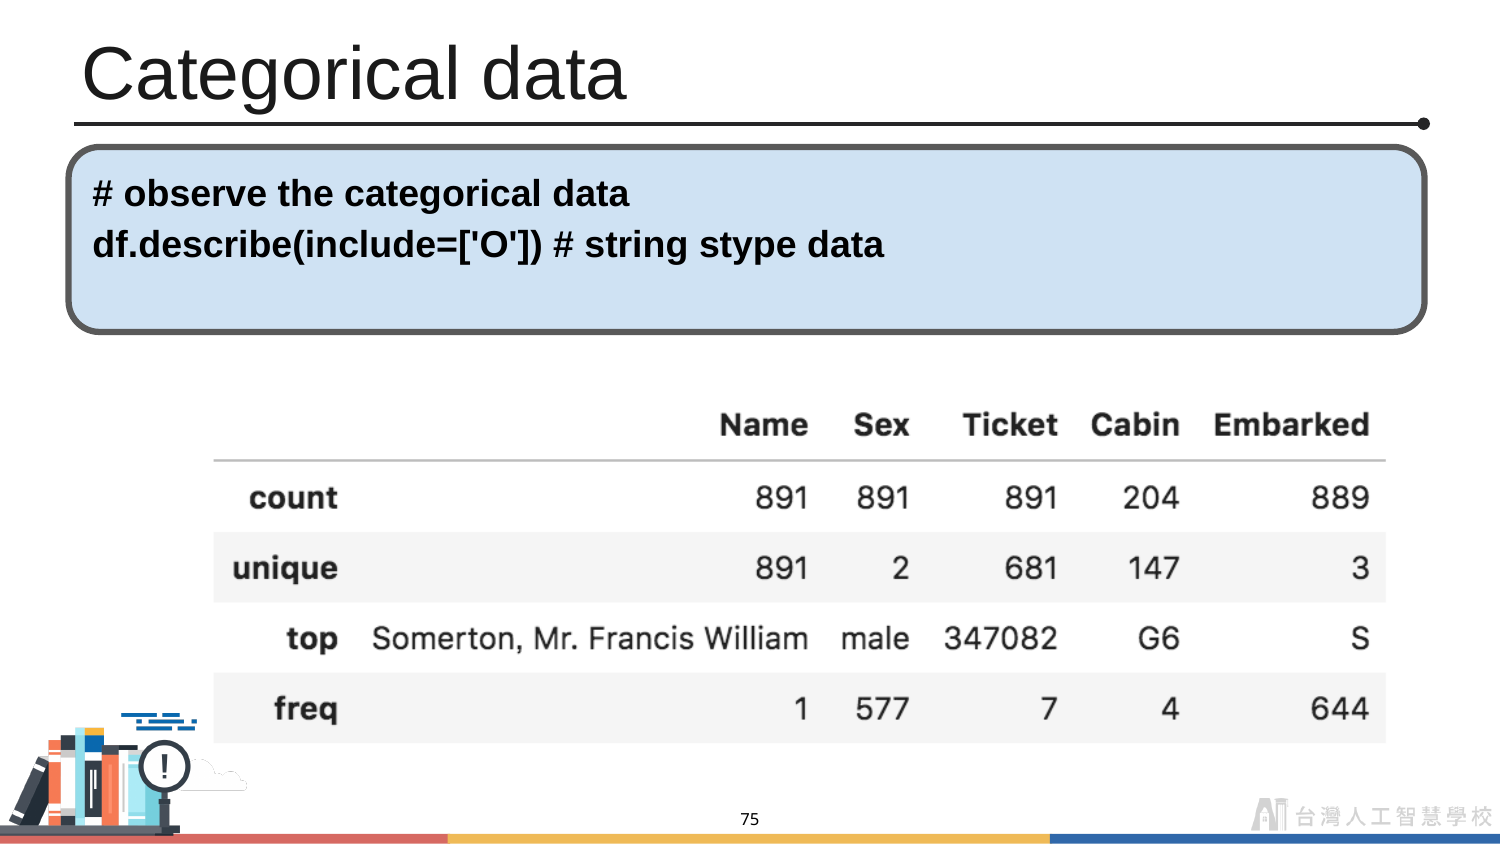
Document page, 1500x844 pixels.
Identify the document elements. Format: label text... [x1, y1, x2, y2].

title Categorical data [77, 22, 1038, 117]
slide_number ‹#› [729, 804, 771, 834]
picture [0, 389, 1425, 836]
text_box # observe the categorical data df.describe(include=['O']) # string stype data [68, 146, 1425, 332]
